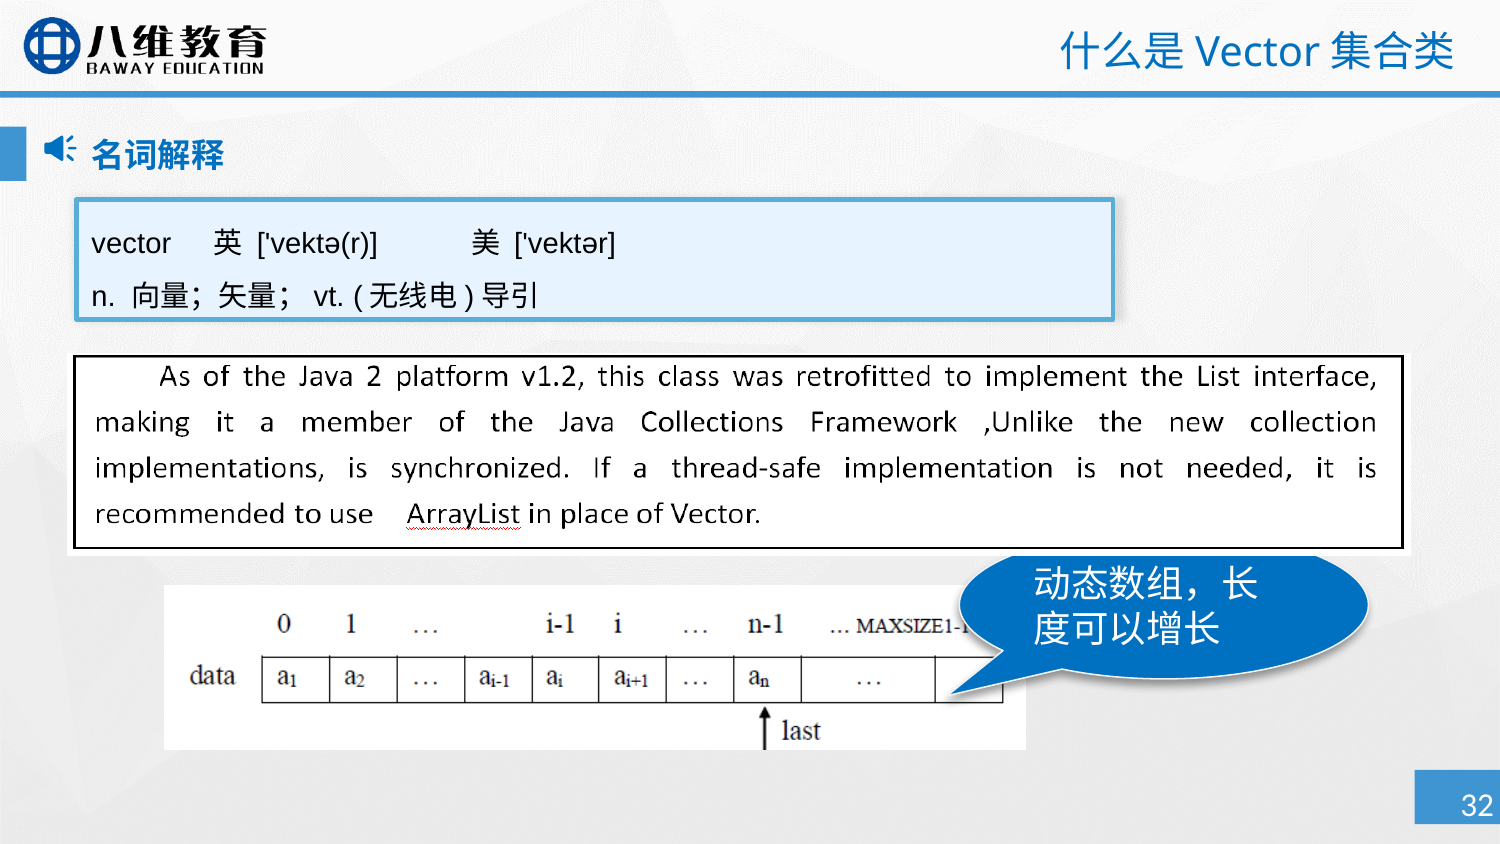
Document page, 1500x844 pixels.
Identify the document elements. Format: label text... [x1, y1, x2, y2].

title 什么是Vector集合类 [360, 23, 1471, 129]
text_box vector 英 ['vektə(r)] 美 ['vektər] n. 向量；矢量；vt. (无线电)导引 [76, 199, 1114, 320]
picture [0, 0, 1500, 91]
picture [0, 98, 1500, 844]
subtitle 名词解释 [76, 126, 1306, 186]
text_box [44, 134, 77, 162]
text_box 动态数组，长度可以增长 [966, 556, 1369, 679]
list [53, 197, 1424, 713]
